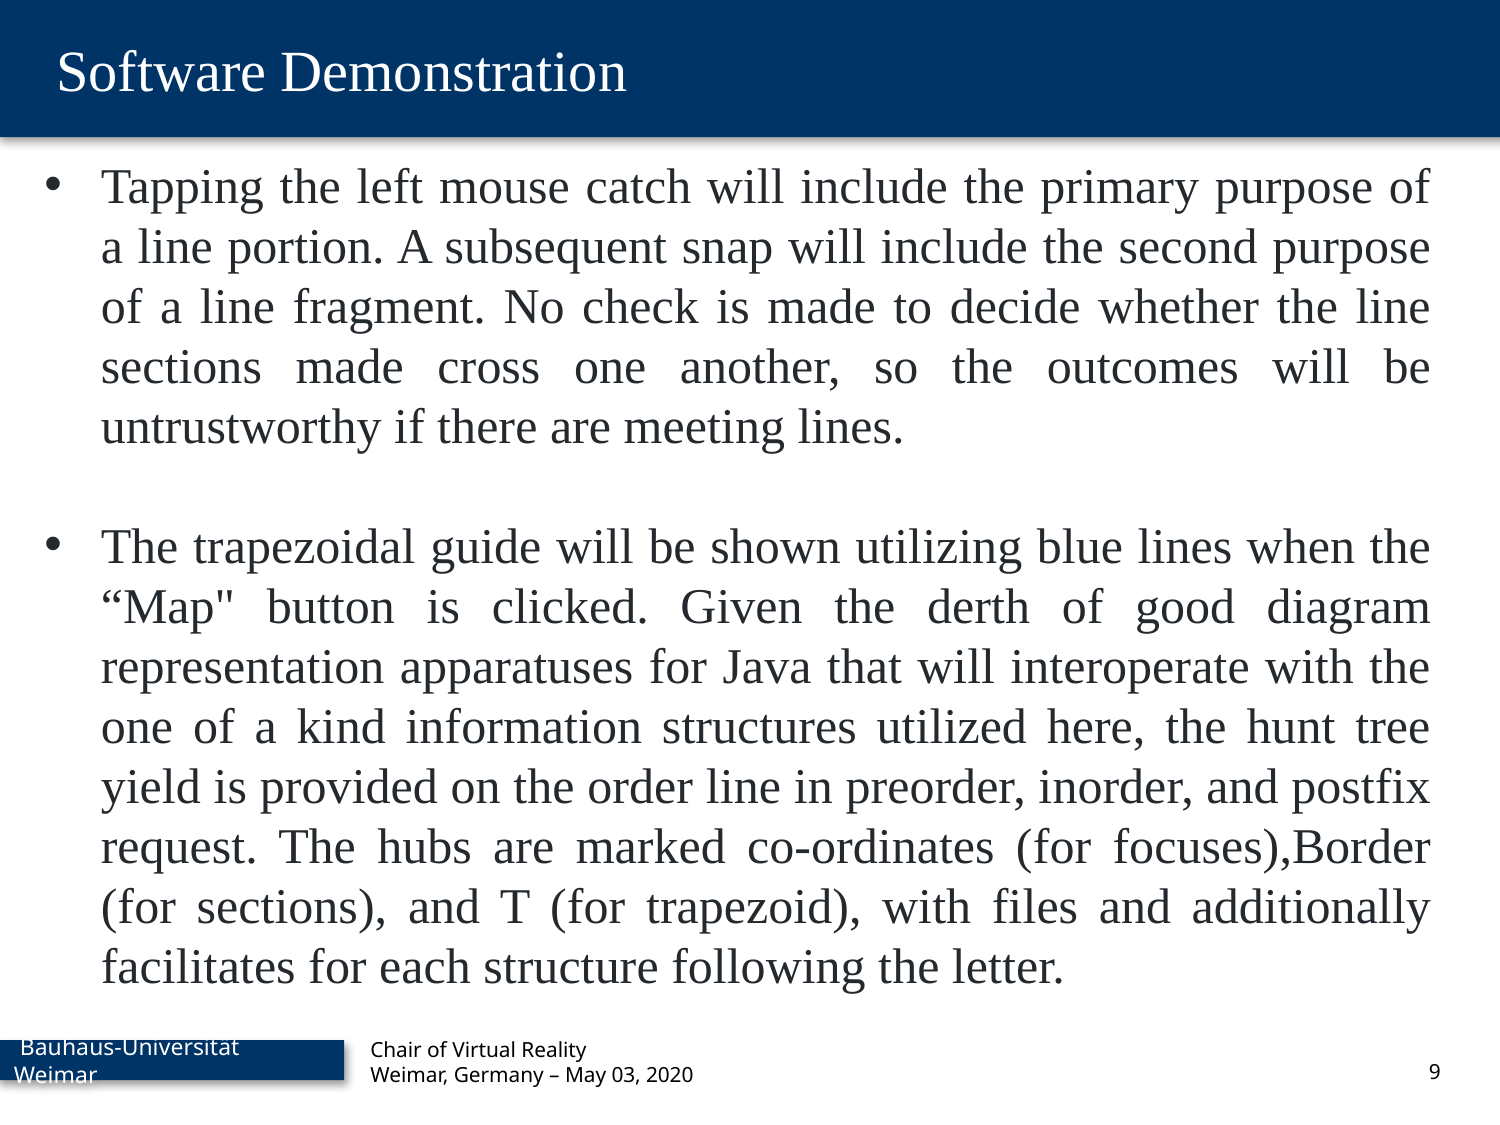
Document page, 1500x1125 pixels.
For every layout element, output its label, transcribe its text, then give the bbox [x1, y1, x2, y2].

list Tapping the left mouse catch will include the primary purpose of a line portion. A subsequent snap will include the second purpose of a line fragment. No check is made to decide whether the line sections made cross one another, so the outcomes will be untrustworthy if there are meeting lines. The trapezoidal guide will be shown utilizing blue lines when the “Map" button is clicked. Given the derth of good diagram representation apparatuses for Java that will interoperate with the one of a kind information structures utilized here, the hunt tree yield is provided on the order line in preorder, inorder, and postfix request. The hubs are marked co-ordinates (for focuses),Border (for sections), and T (for trapezoid), with files and additionally facilitates for each structure following the letter. [29, 153, 1447, 994]
list Software Demonstration [41, 25, 1471, 112]
